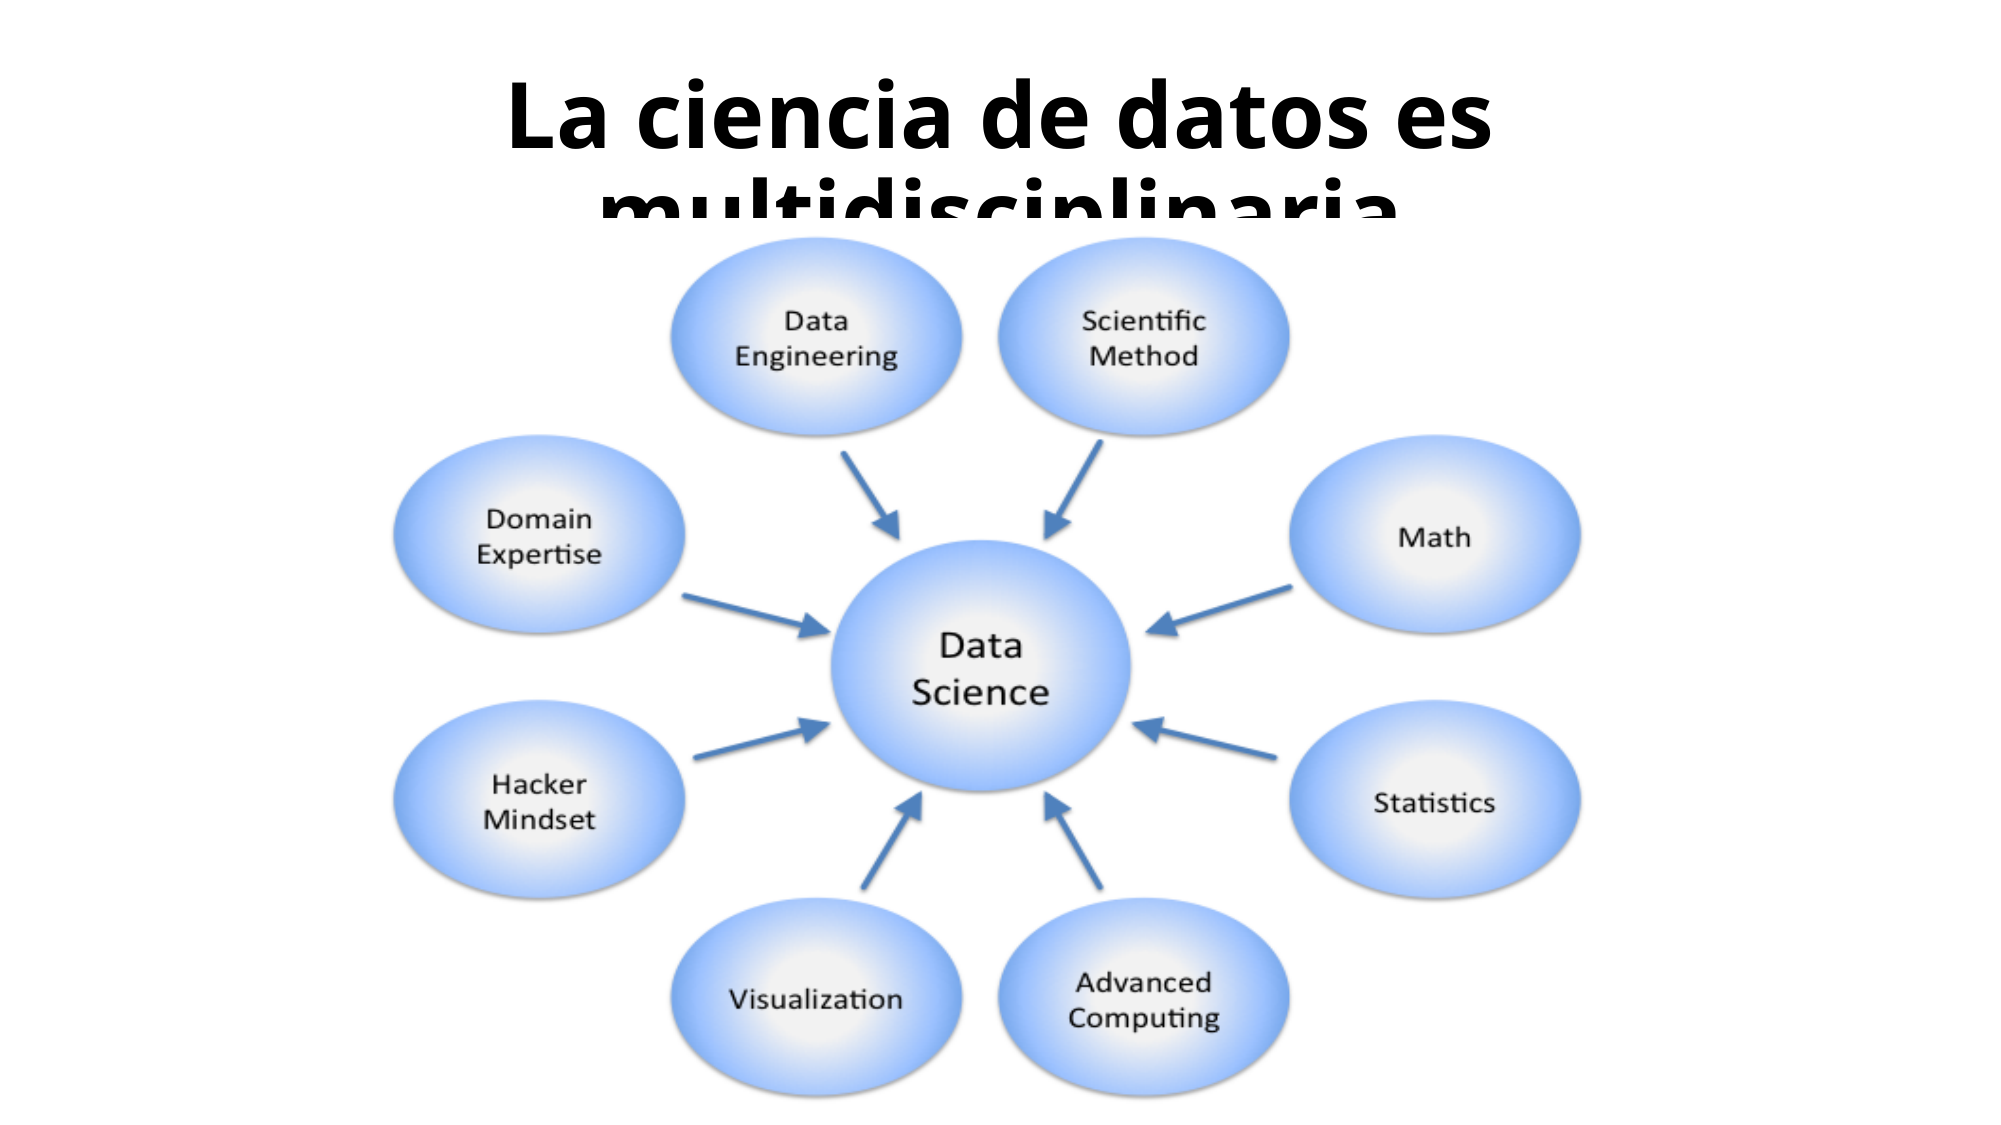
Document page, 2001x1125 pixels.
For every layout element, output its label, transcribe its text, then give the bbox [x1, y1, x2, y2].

title La ciencia de datos es multidisciplinaria [137, 59, 1863, 278]
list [301, 218, 1665, 1125]
